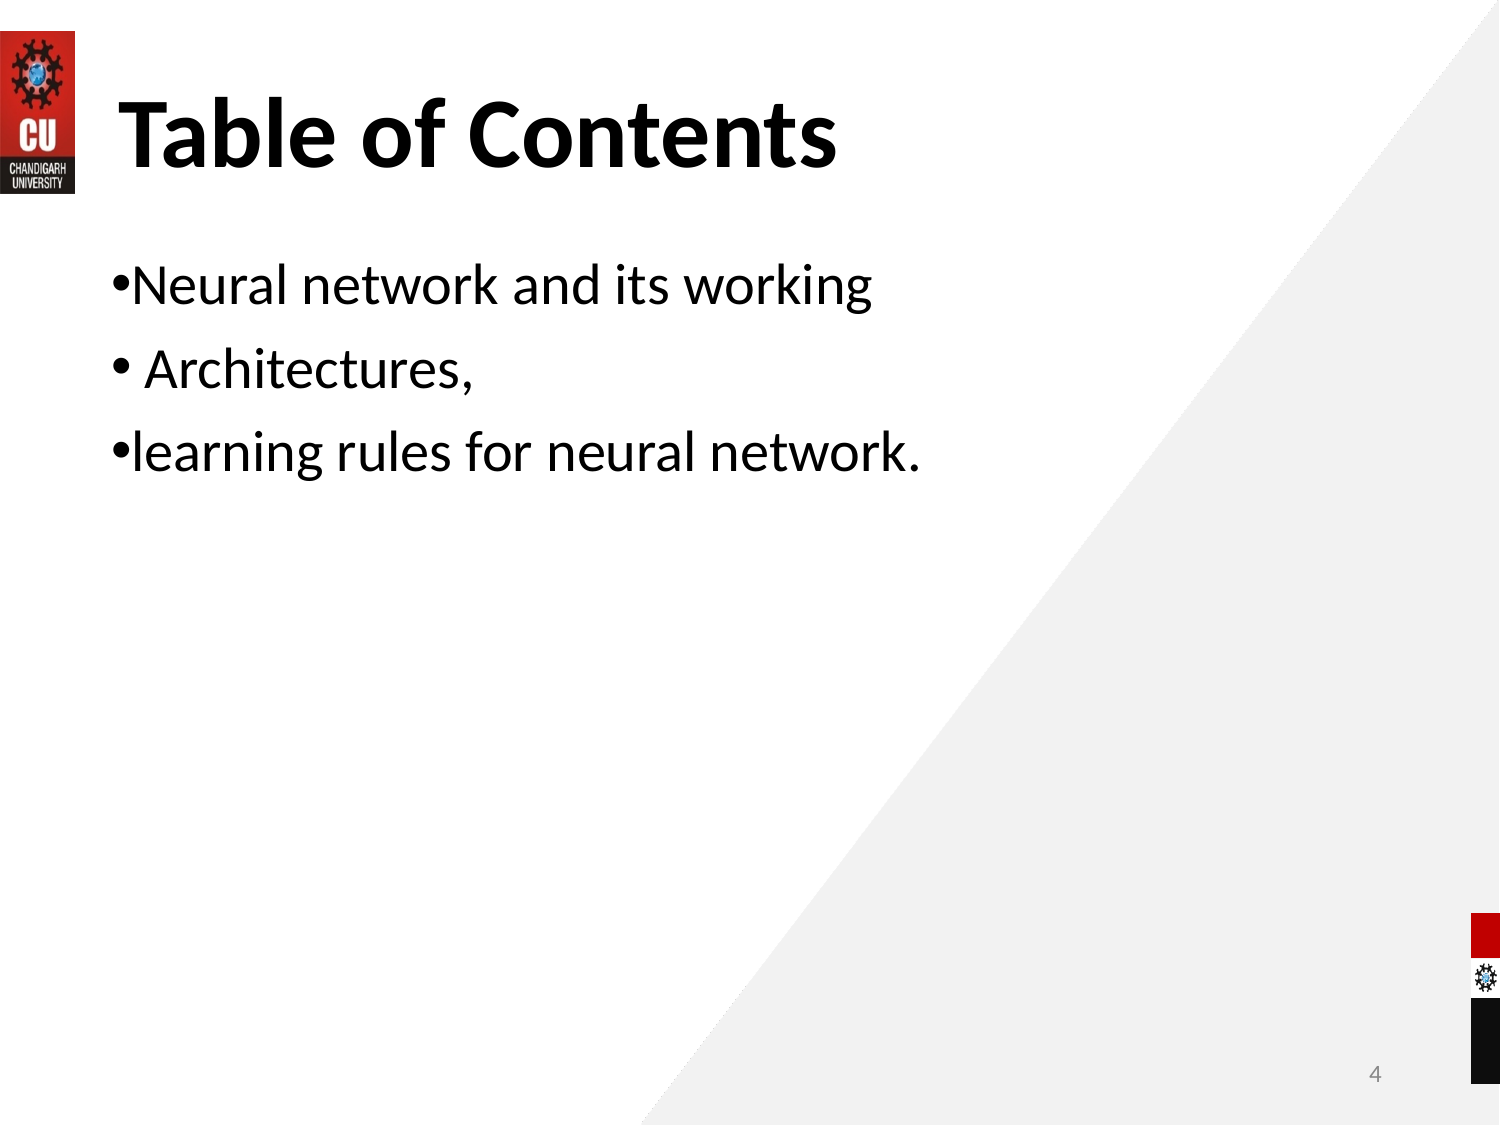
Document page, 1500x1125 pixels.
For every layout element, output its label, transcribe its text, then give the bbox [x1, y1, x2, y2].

list Neural network and its working Architectures, learning rules for neural network. [95, 246, 996, 872]
title Table of Contents [103, 75, 934, 197]
slide_number 4 [1059, 1042, 1397, 1103]
picture [0, 0, 1500, 1125]
